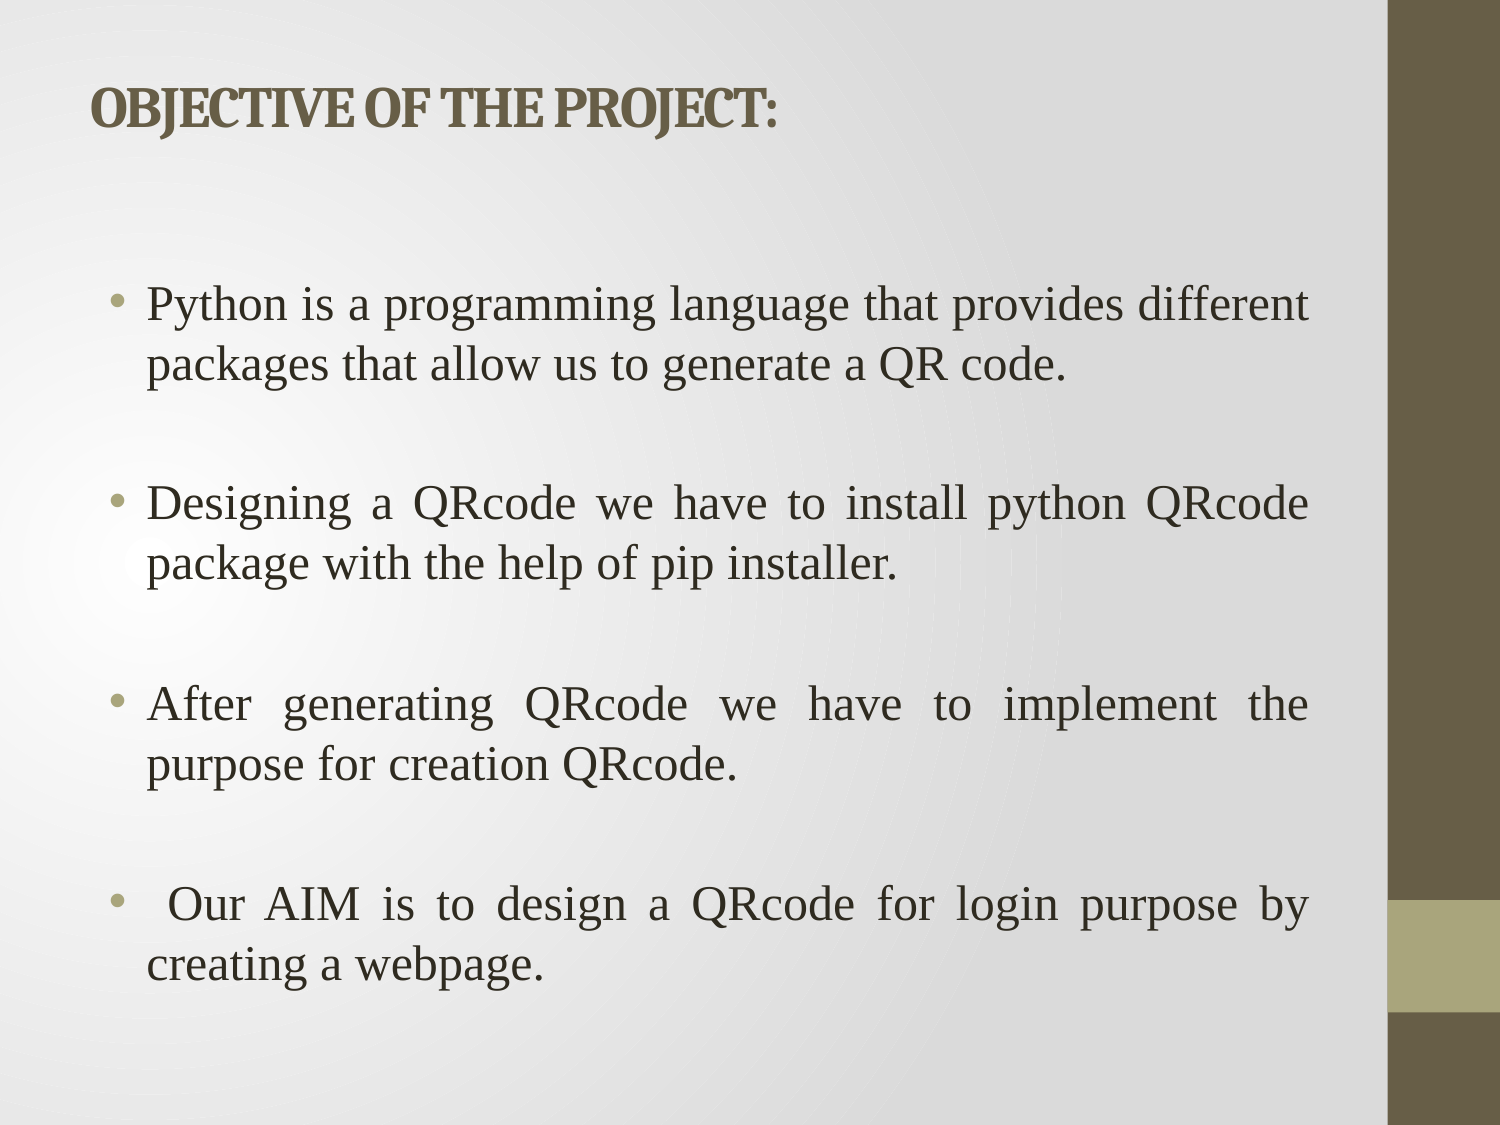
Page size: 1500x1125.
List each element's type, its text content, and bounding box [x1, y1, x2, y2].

title OBJECTIVE OF THE PROJECT: [75, 45, 1325, 233]
list Python is a programming language that provides different packages that allow us to generate a QR code. Designing a QRcode we have to install python QRcode package with the help of pip installer. After generating QRcode we have to implement the purpose for creation QRcode. Our AIM is to design a QRcode for login purpose by creating a webpage. [75, 262, 1325, 1050]
